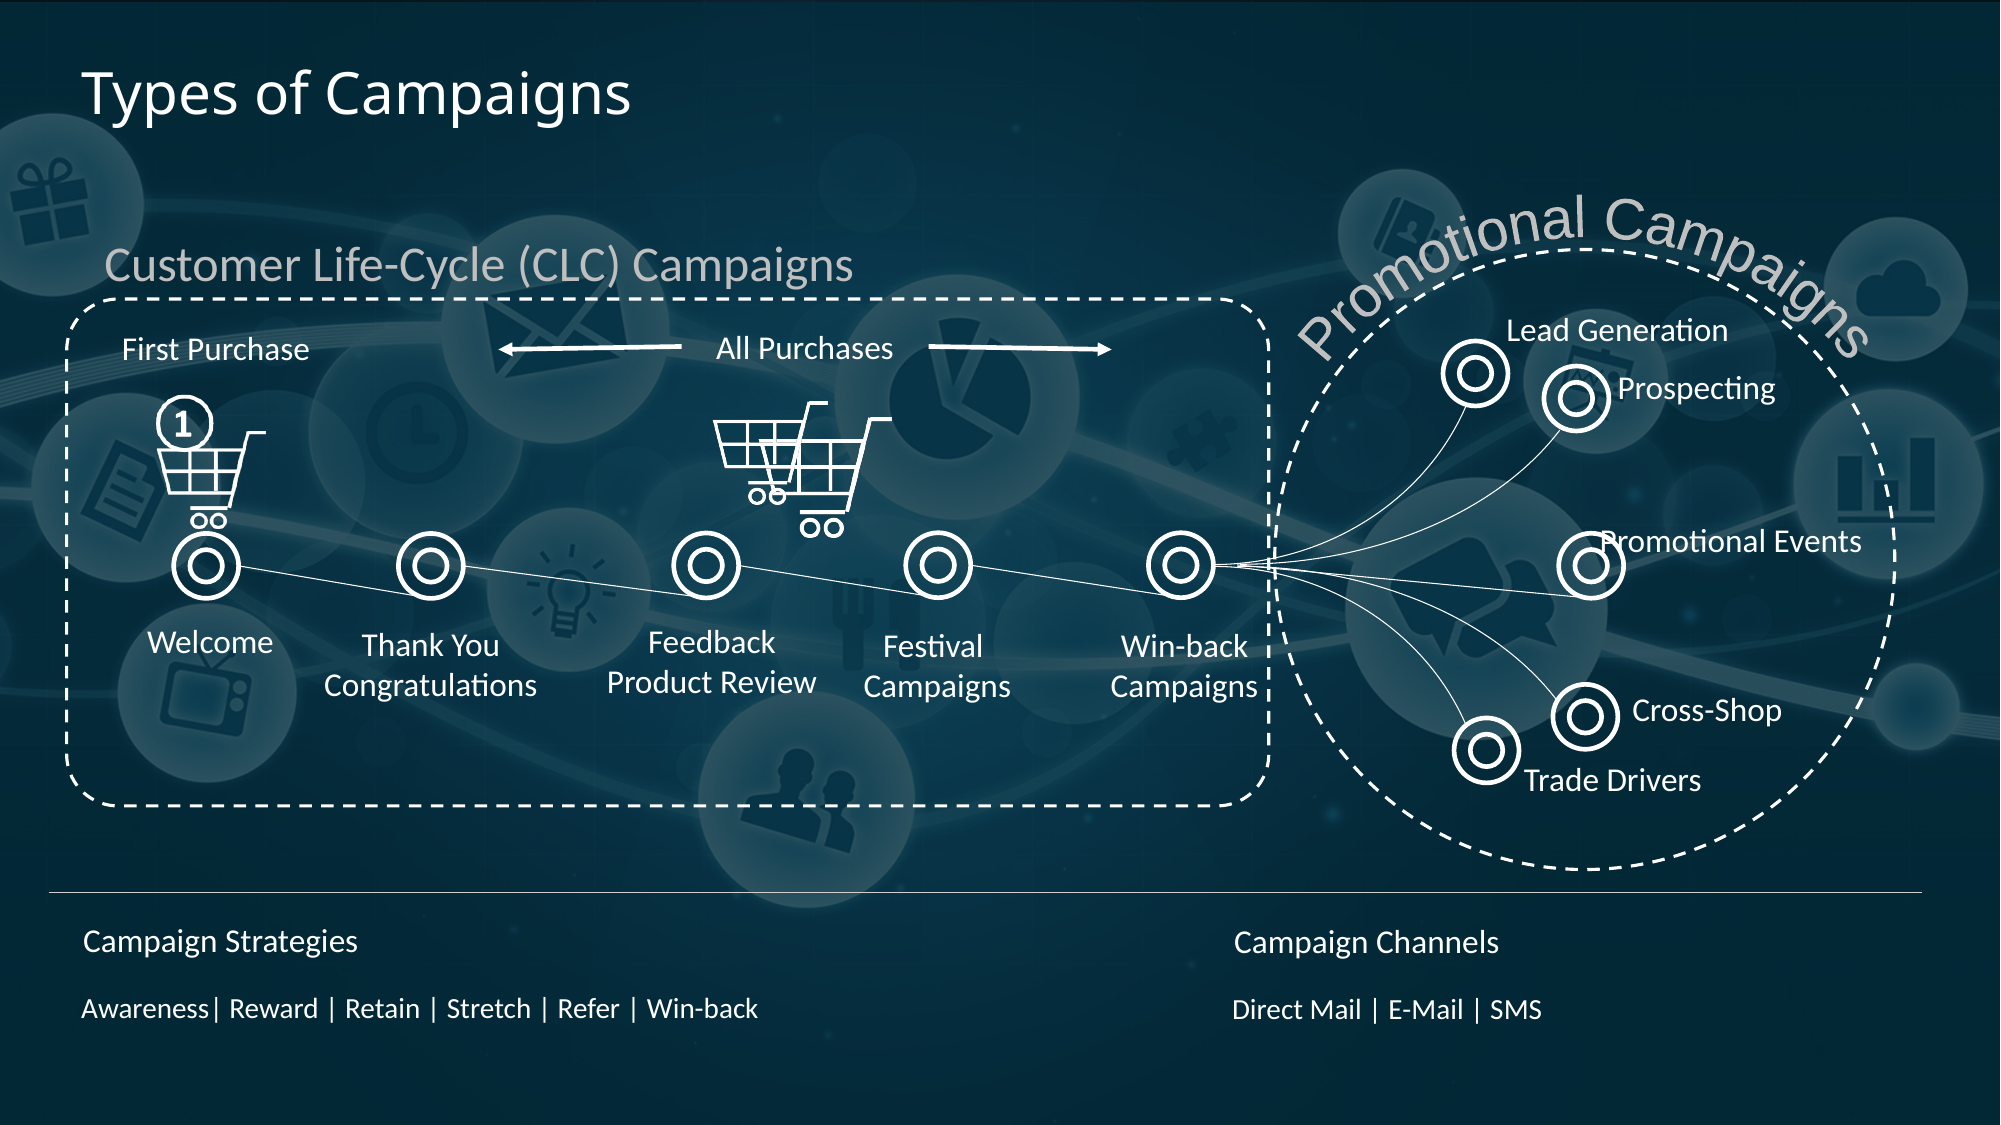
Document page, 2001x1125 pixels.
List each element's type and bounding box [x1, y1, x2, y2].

picture [147, 385, 266, 529]
text_box [498, 319, 875, 375]
text_box [0, 0, 2000, 1125]
text_box [875, 59, 1896, 892]
text_box [875, 893, 1896, 1071]
text_box [712, 401, 875, 538]
